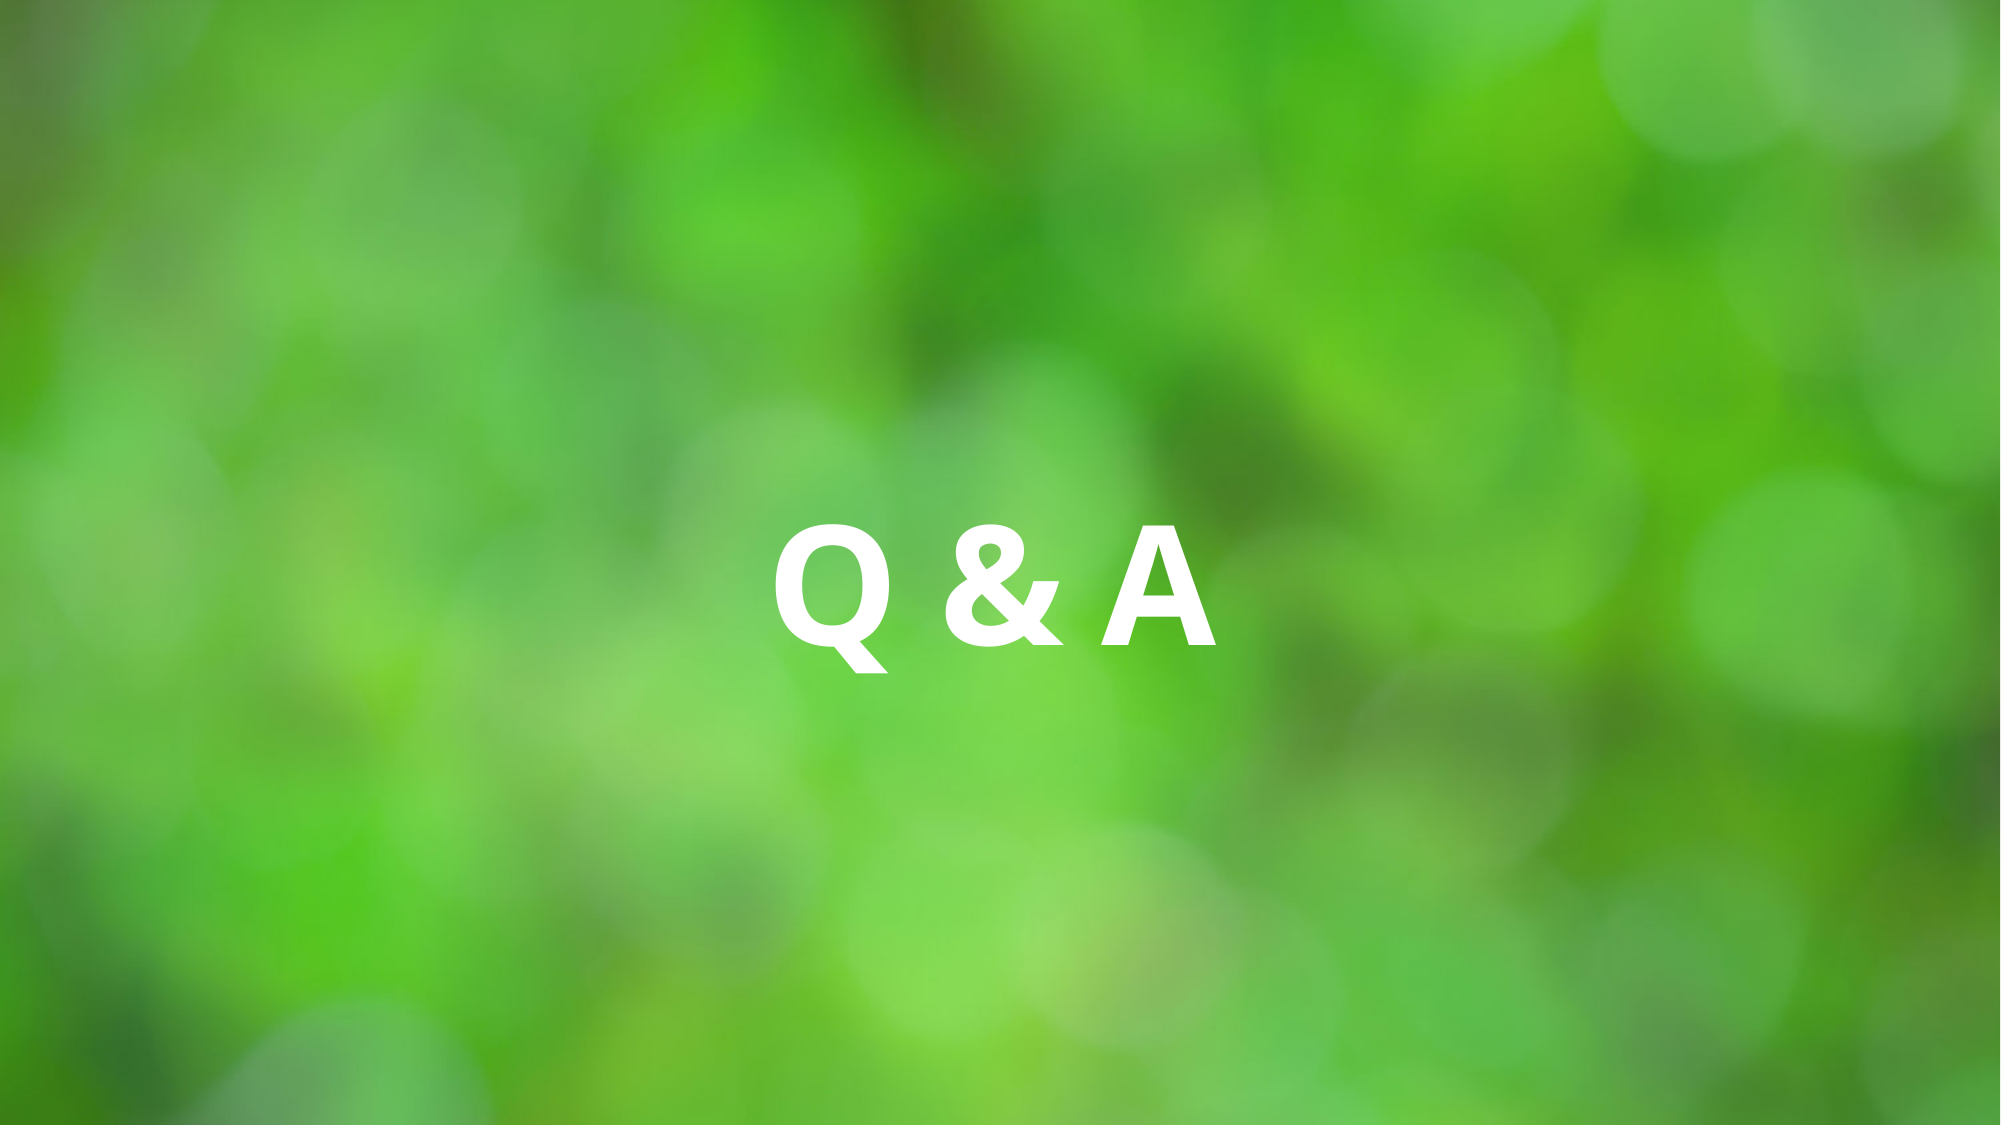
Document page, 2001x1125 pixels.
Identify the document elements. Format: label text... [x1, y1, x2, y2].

text_box Q & A [0, 471, 1984, 687]
picture [0, 0, 2001, 1125]
